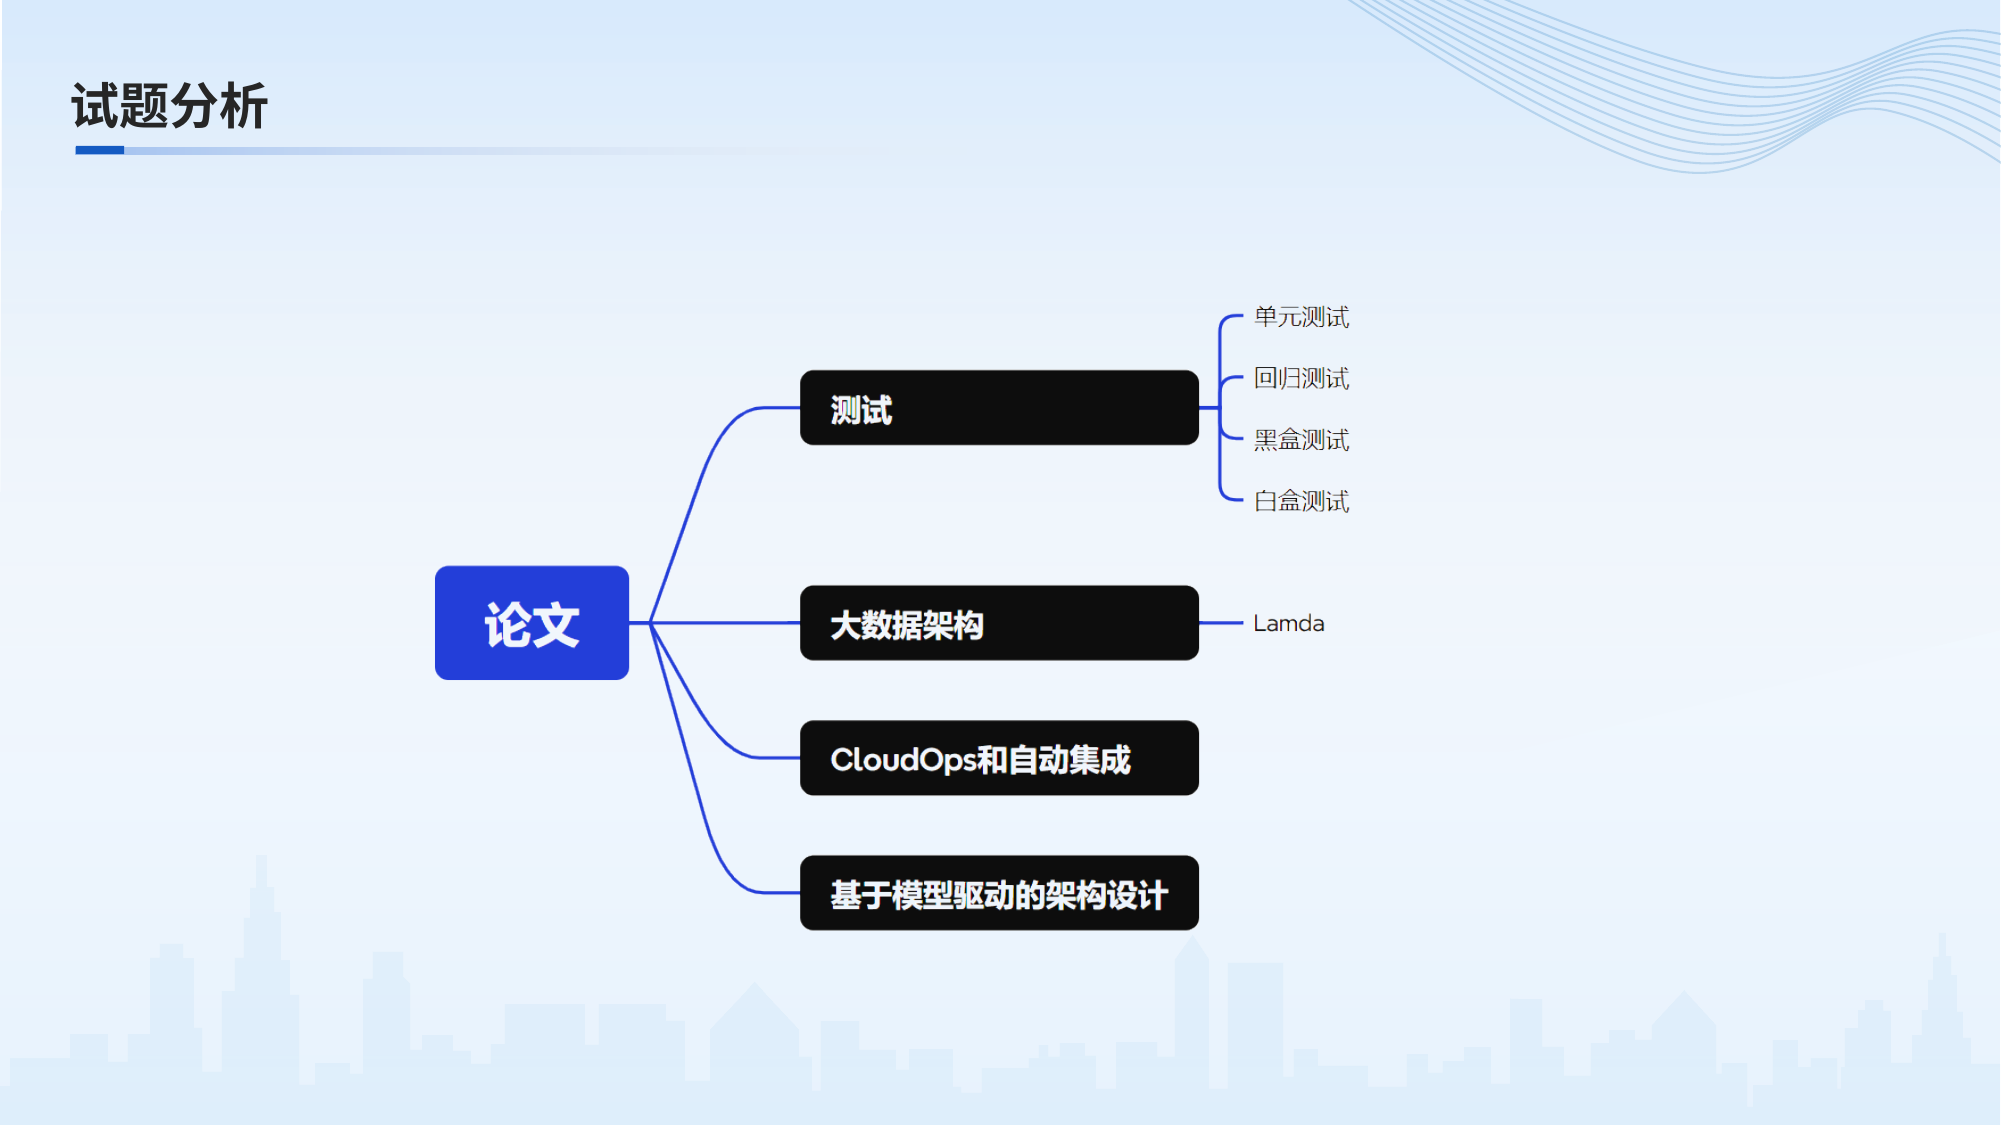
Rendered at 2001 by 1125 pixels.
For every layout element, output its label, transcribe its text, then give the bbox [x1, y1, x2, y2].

picture [278, 178, 1618, 998]
text_box 试题分析 [54, 67, 460, 143]
